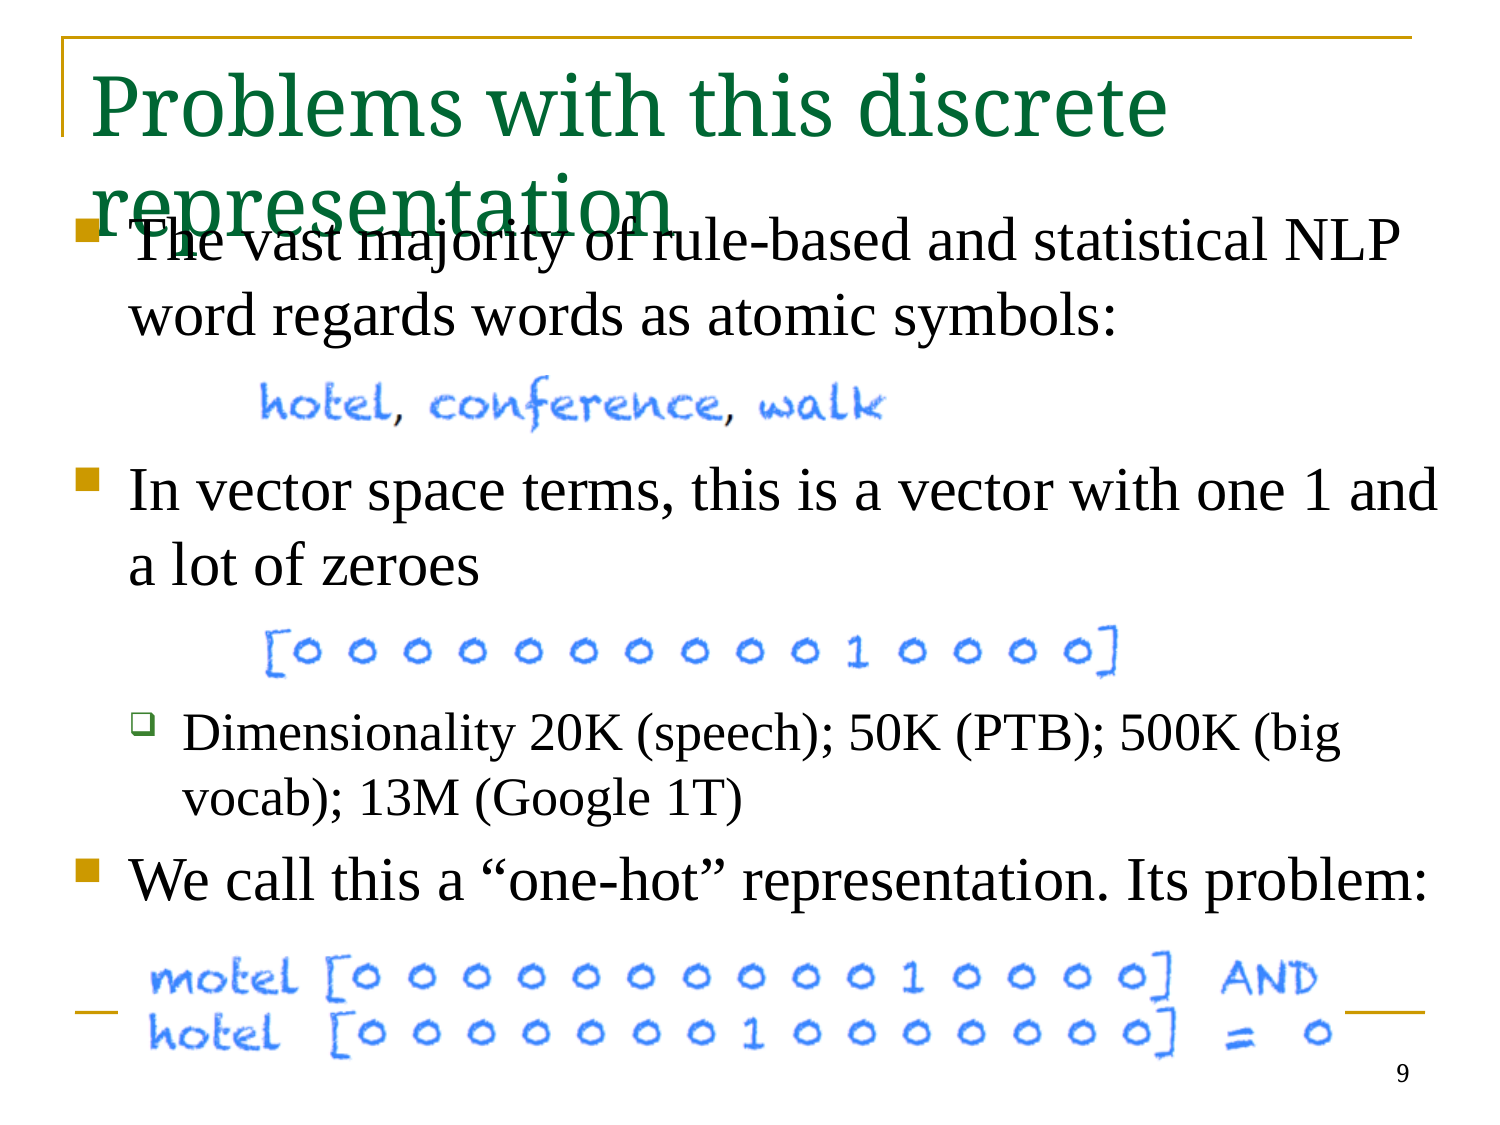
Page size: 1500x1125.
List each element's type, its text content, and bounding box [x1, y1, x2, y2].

slide_number 9 [1074, 1023, 1426, 1100]
picture [117, 932, 1345, 1068]
title Problems with this discrete representation [75, 45, 1477, 233]
list The vast majority of rule-based and statistical NLP word regards words as atomic symbols: In vector space terms, this is a vector with one 1 and a lot of zeroes Dimensionality 20K (speech); 50K (PTB); 500K (big vocab); 13M (Google 1T) We call this a “one-hot” representation. Its problem: [57, 190, 1459, 1006]
picture [247, 598, 1135, 704]
picture [247, 375, 899, 440]
